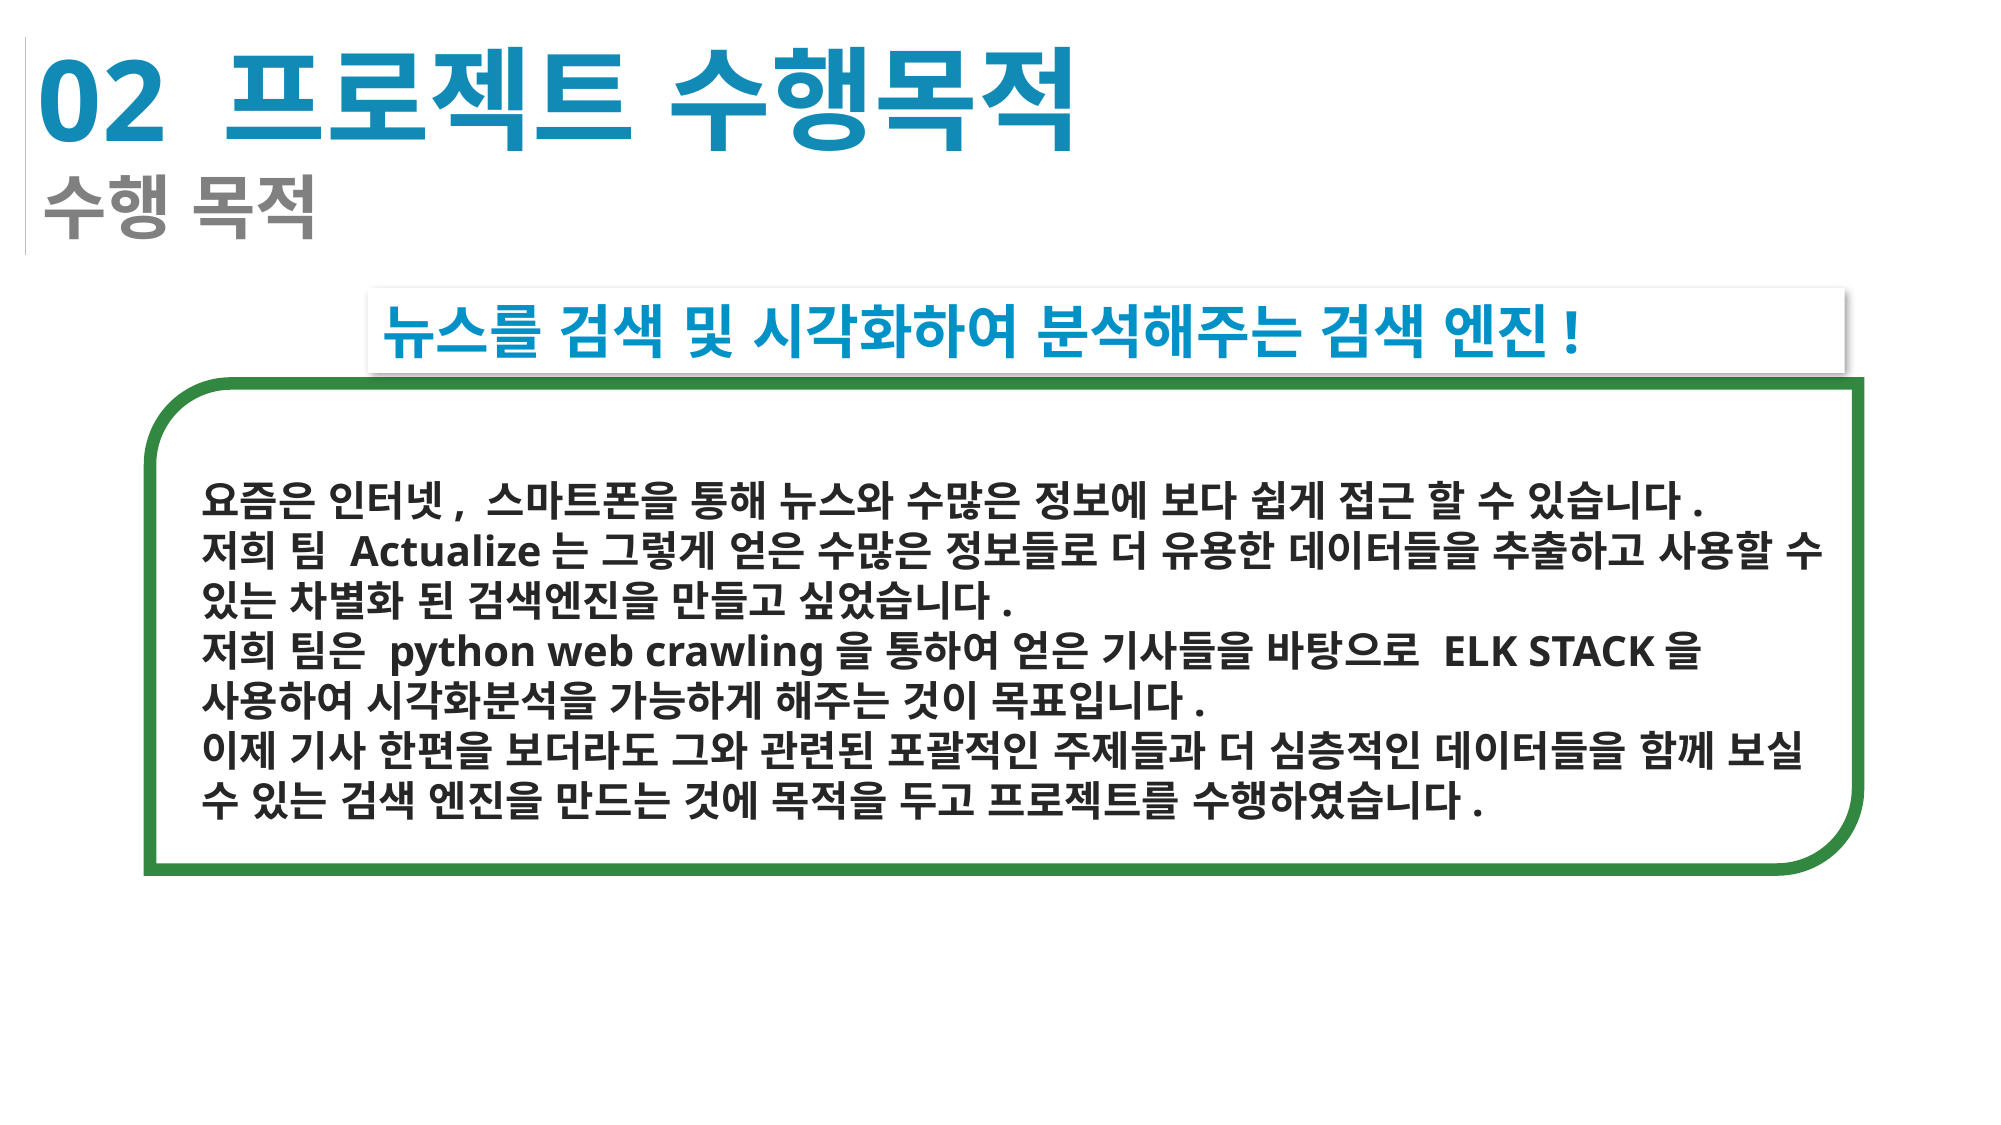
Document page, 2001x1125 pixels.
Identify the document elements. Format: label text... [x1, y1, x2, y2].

text_box 02 프로젝트 수행목적 [22, 21, 1336, 172]
text_box [148, 382, 1860, 871]
text_box 요즘은 인터넷, 스마트폰을 통해 뉴스와 수많은 정보에 보다 쉽게 접근 할 수 있습니다. 저희 팀 Actualize는 그렇게 얻은 수많은 정보들로 더 유용한 데이터들을 추출하고 사용할 수 있는 차별화 된 검색엔진을 만들고 싶었습니다. 저희 팀은 python web crawling을 통하여 얻은 기사들을 바탕으로 ELK STACK을 사용하여 시각화분석을 가능하게 해주는 것이 목표입니다. 이제 기사 한편을 보더라도 그와 관련된 포괄적인 주제들과 더 심층적인 데이터들을 함께 보실 수 있는 검색 엔진을 만드는 것에 목적을 두고 프로젝트를 수행하였습니다. [186, 467, 1867, 833]
text_box 뉴스를 검색 및 시각화하여 분석해주는 검색 엔진! [367, 287, 1846, 374]
list 수행 목적 [27, 172, 802, 257]
